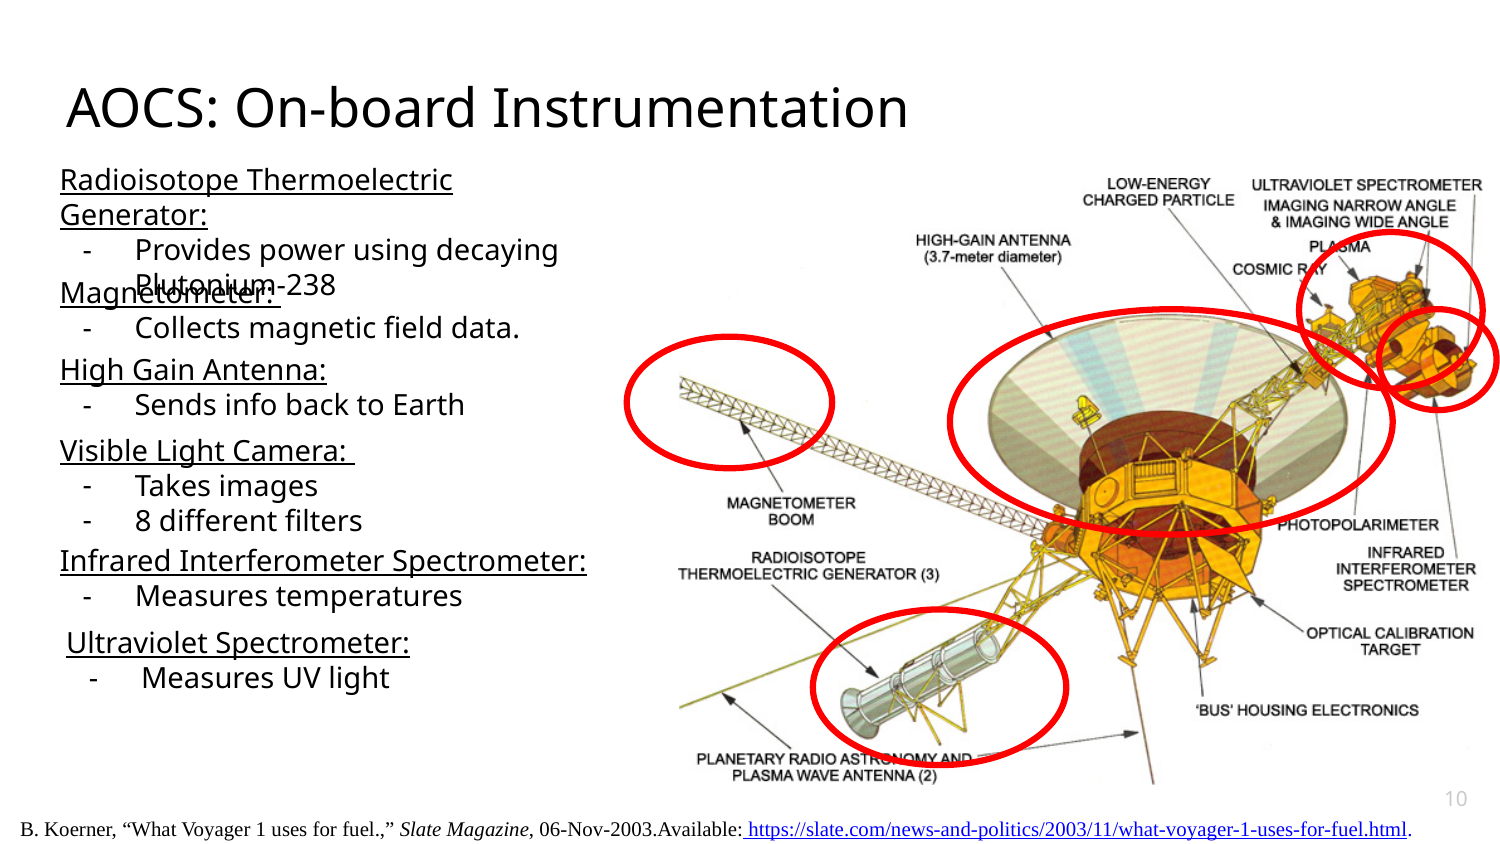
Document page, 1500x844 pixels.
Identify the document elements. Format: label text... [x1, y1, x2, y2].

text_box Ultraviolet Spectrometer: Measures UV light [51, 609, 651, 710]
text_box Radioisotope Thermoelectric Generator: Provides power using decaying Plutonium-238 [44, 146, 608, 259]
slide_number ‹#› [1392, 792, 1483, 797]
text_box High Gain Antenna: Sends info back to Earth [44, 336, 592, 416]
text_box Magnetometer: Collects magnetic field data. [44, 259, 608, 360]
text_box Infrared Interferometer Spectrometer: Measures temperatures [44, 527, 644, 628]
text_box [626, 347, 672, 457]
subtitle AOCS: On-board Instrumentation [51, 58, 1449, 165]
text_box [1487, 332, 1497, 388]
text_box Visible Light Camera: Takes images 8 different filters [44, 416, 627, 527]
picture [677, 178, 1483, 785]
text_box B. Koerner, “What Voyager 1 uses for fuel.,” Slate Magazine, 06-Nov-2003.Available: https://slate.com/news-and-politics/2003/11/what-voyager-1-uses-for-fuel.html. [5, 797, 1495, 844]
